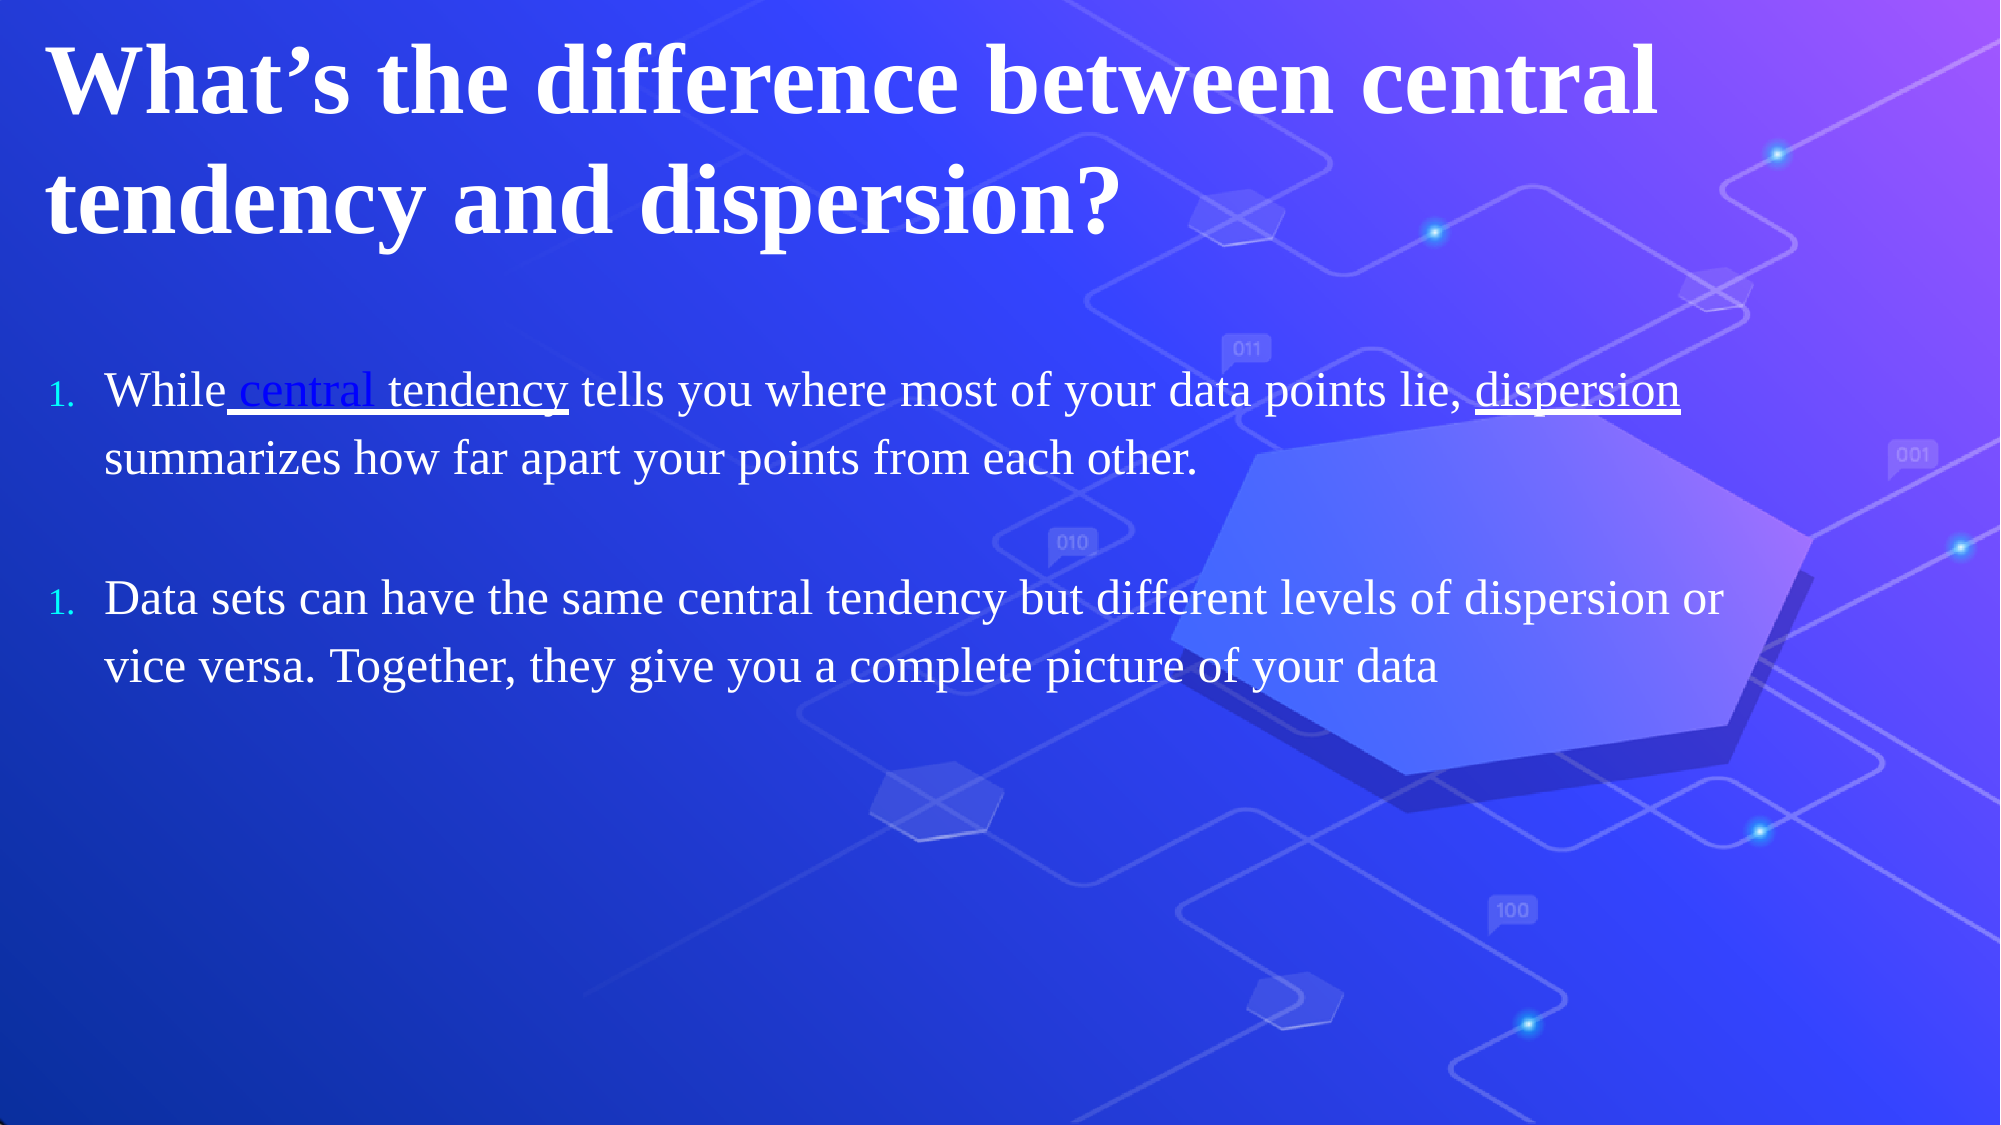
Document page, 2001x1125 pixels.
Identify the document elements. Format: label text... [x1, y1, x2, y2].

text_box 1. While central tendency tells you where most of your data points lie, dispersion summarizes how far apart your points from each other. 1. Data sets can have the same central tendency but different levels of dispersion or vice versa. Together, they give you a complete picture of your data [45, 345, 1929, 693]
title What’s the difference between central tendency and dispersion? [42, 11, 1670, 254]
picture [0, 0, 2000, 1125]
